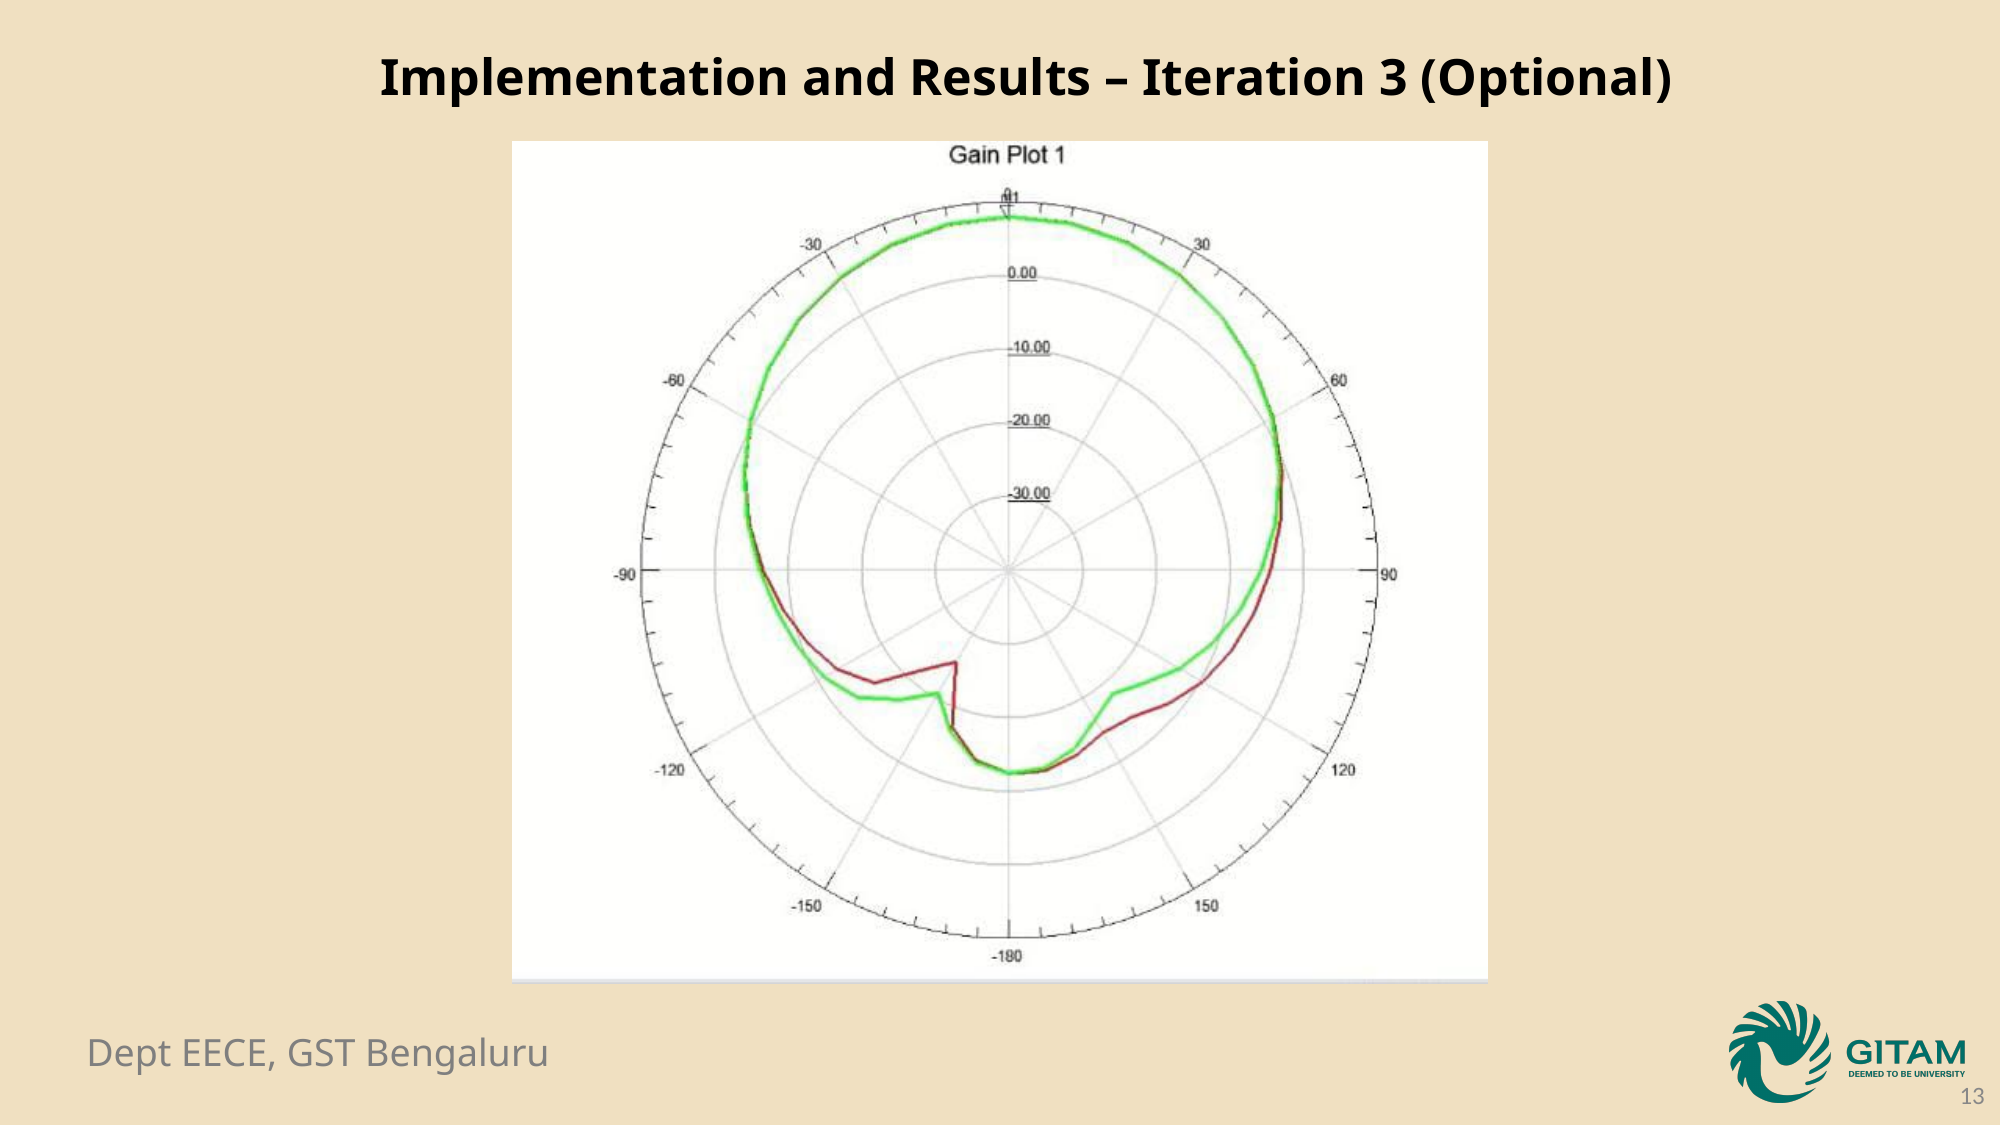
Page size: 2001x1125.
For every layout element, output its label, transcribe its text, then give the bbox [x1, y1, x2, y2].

slide_number 13 [1550, 1065, 2000, 1125]
picture [512, 141, 1488, 984]
picture [1729, 1001, 1965, 1065]
text_box Implementation and Results – Iteration 3 (Optional) [163, 38, 1889, 119]
